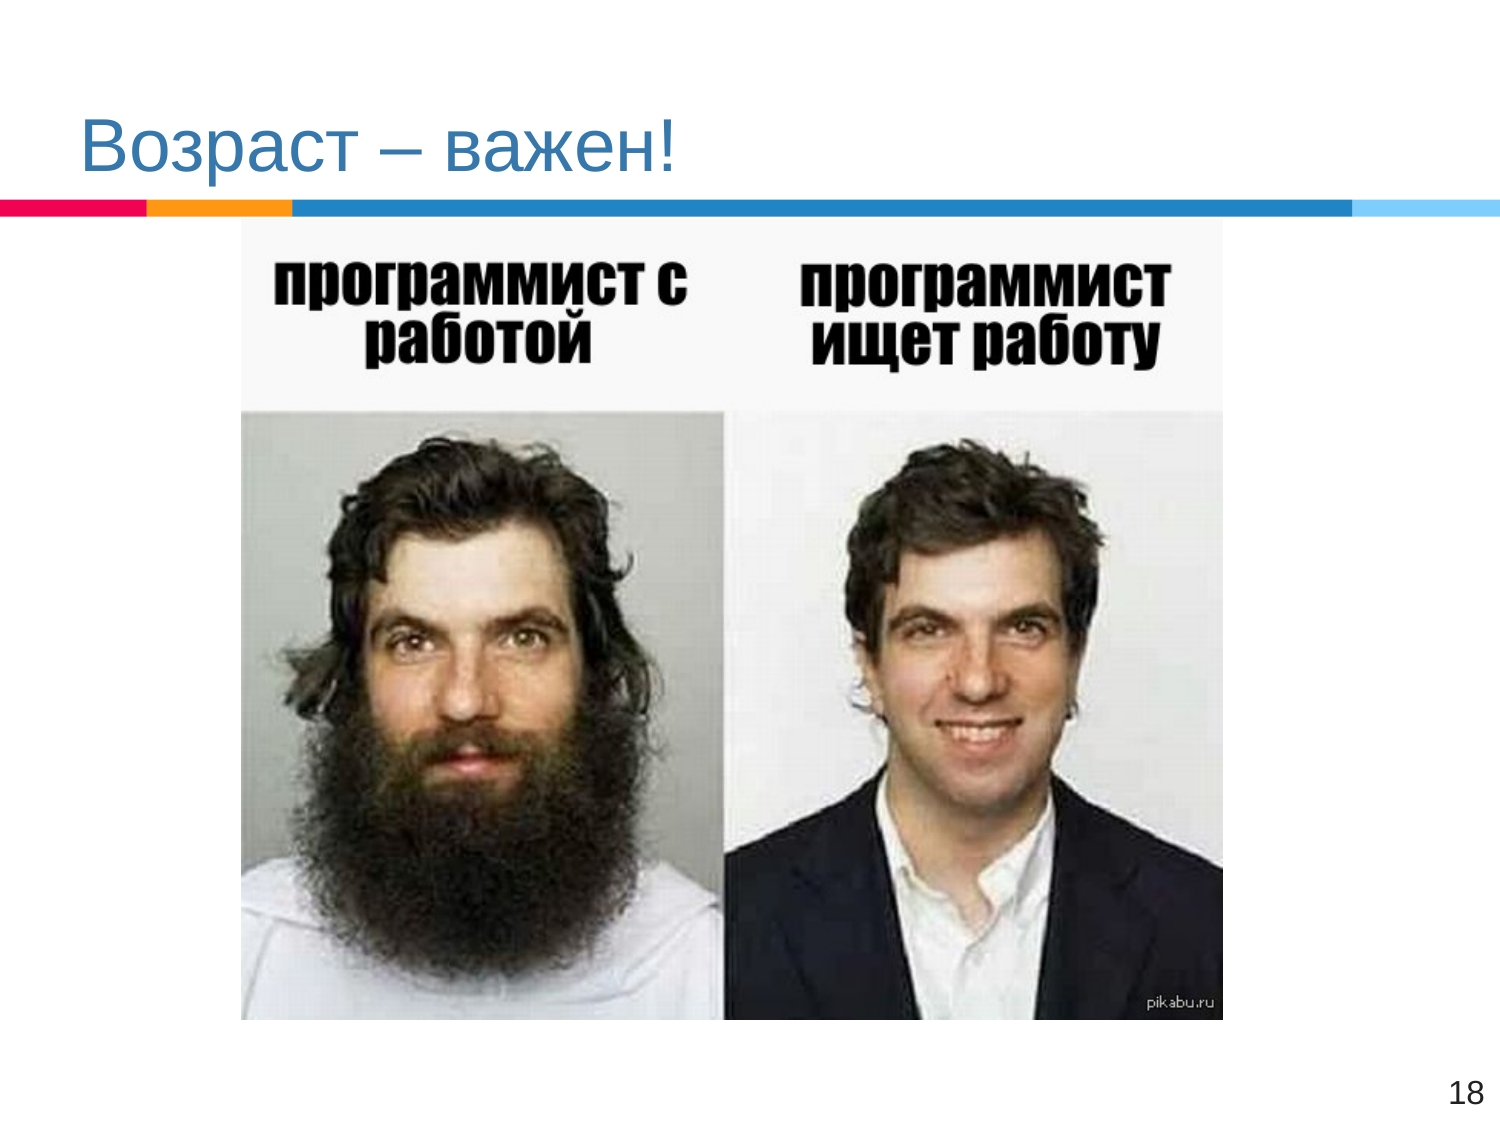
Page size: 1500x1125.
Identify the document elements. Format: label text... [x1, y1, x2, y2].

title Возраст – важен! [64, 6, 1316, 195]
slide_number 18 [1403, 1064, 1500, 1116]
picture [241, 219, 1223, 1020]
